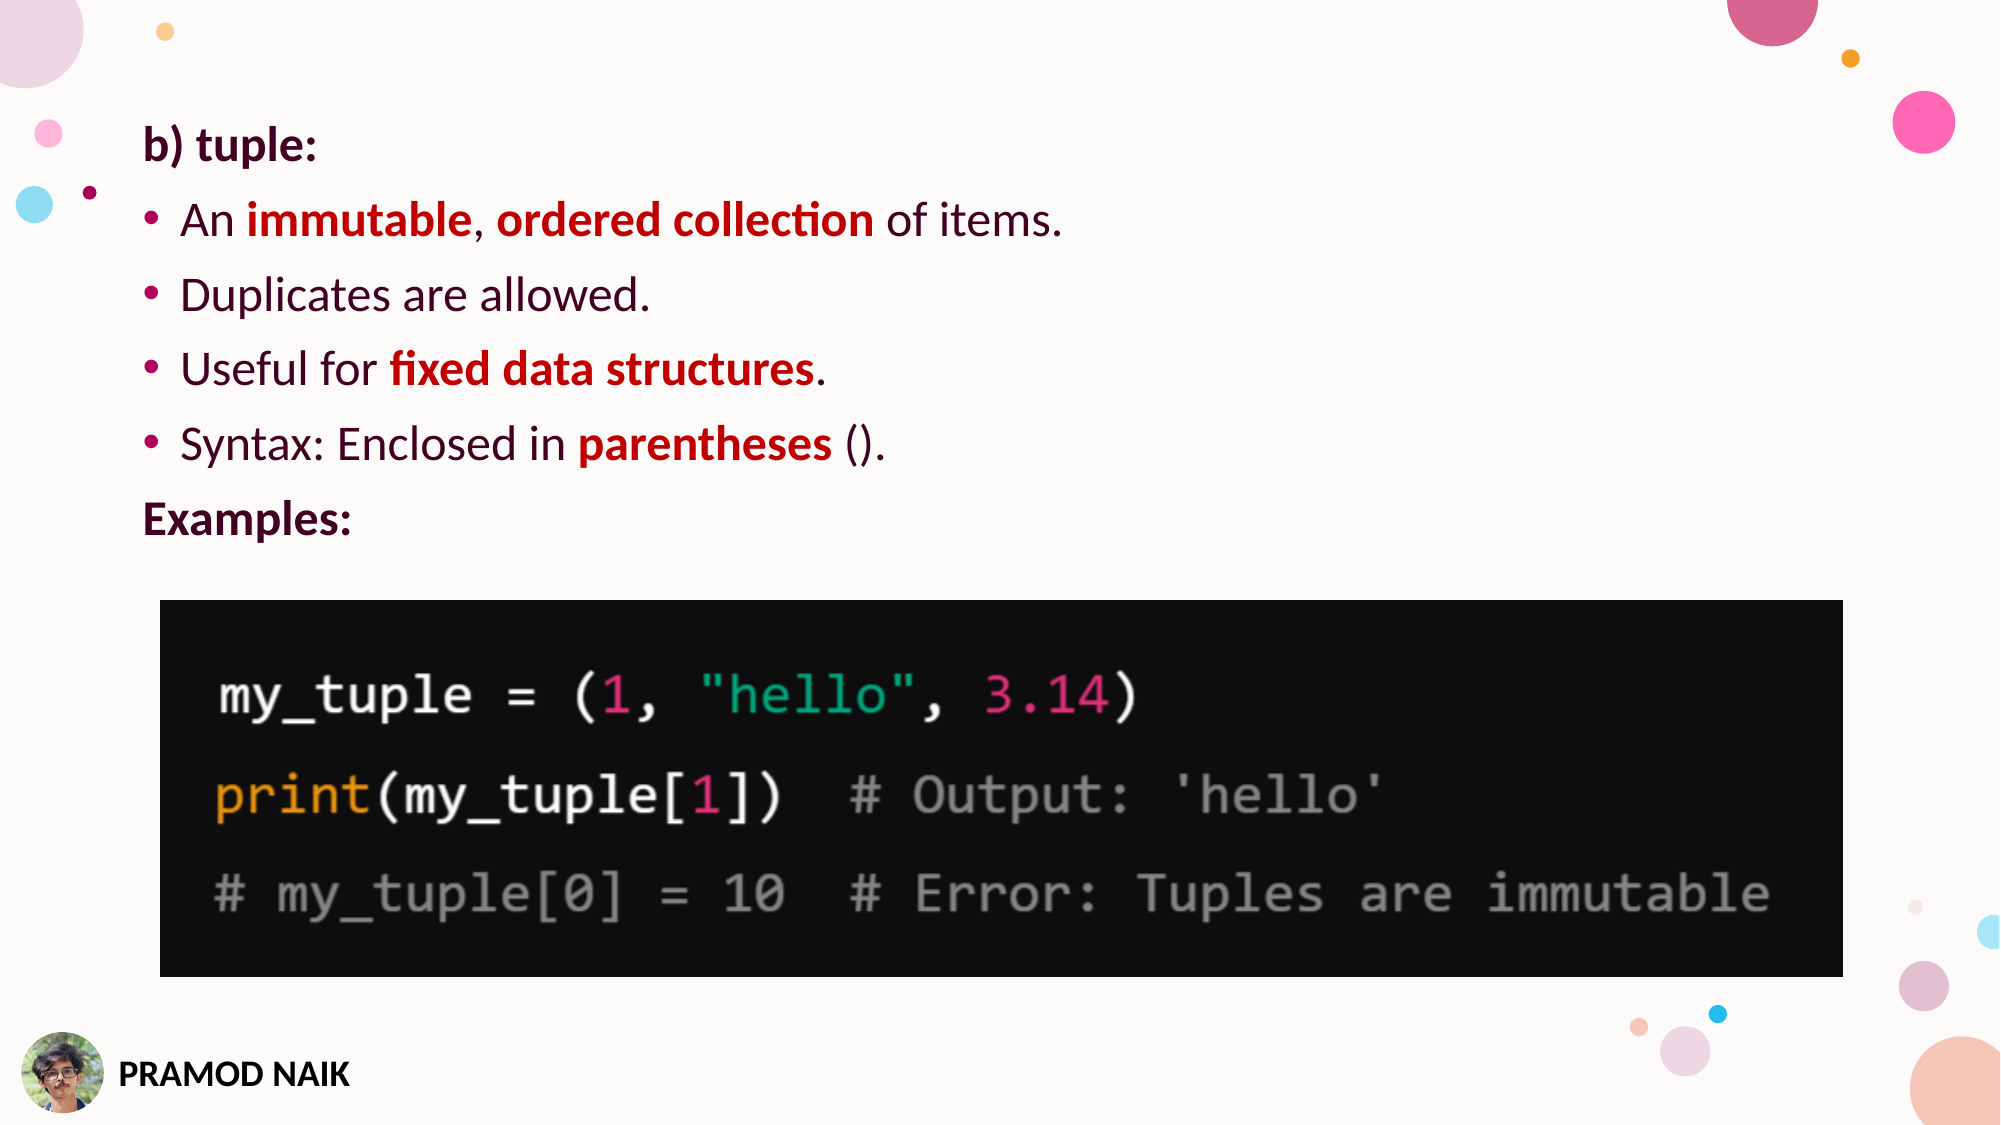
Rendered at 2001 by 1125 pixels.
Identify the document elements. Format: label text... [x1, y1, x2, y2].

list b) tuple: An immutable, ordered collection of items. Duplicates are allowed. Useful for fixed data structures. Syntax: Enclosed in parentheses (). Examples: [127, 110, 1877, 1014]
picture [21, 1031, 104, 1114]
picture [160, 600, 1843, 977]
